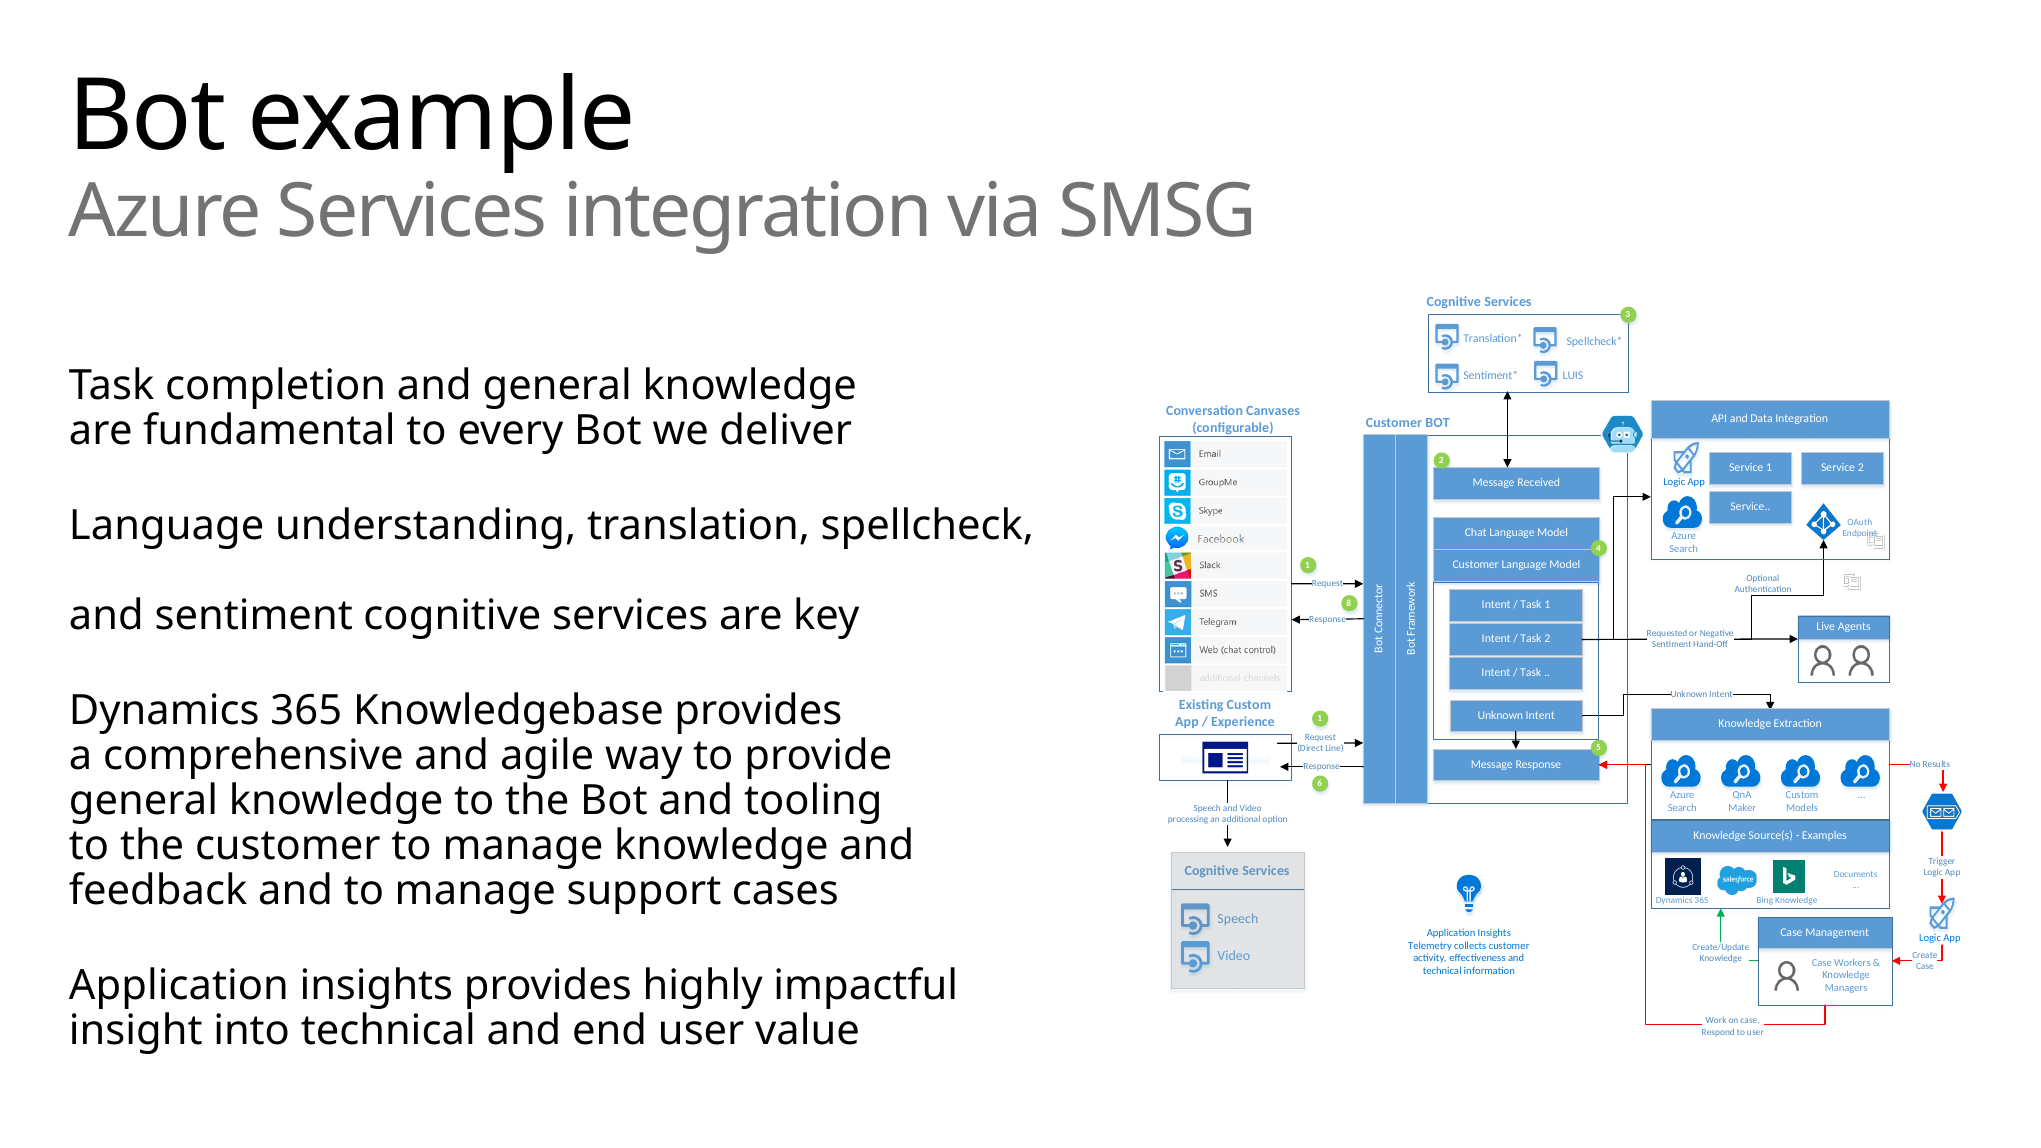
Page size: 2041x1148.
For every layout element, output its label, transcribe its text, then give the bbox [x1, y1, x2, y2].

title Bot example Azure Services integration via SMSG [45, 48, 1996, 199]
picture [1153, 288, 1967, 1044]
list Task completion and general knowledge are fundamental to every Bot we deliver Language understanding, translation, spellcheck, and sentiment cognitive services are key Dynamics 365 Knowledgebase provides a comprehensive and agile way to provide general knowledge to the Bot and tooling to the customer to manage knowledge and feedback and to manage support cases Application insights provides highly impactful insight into technical and end user value [45, 348, 1069, 1031]
